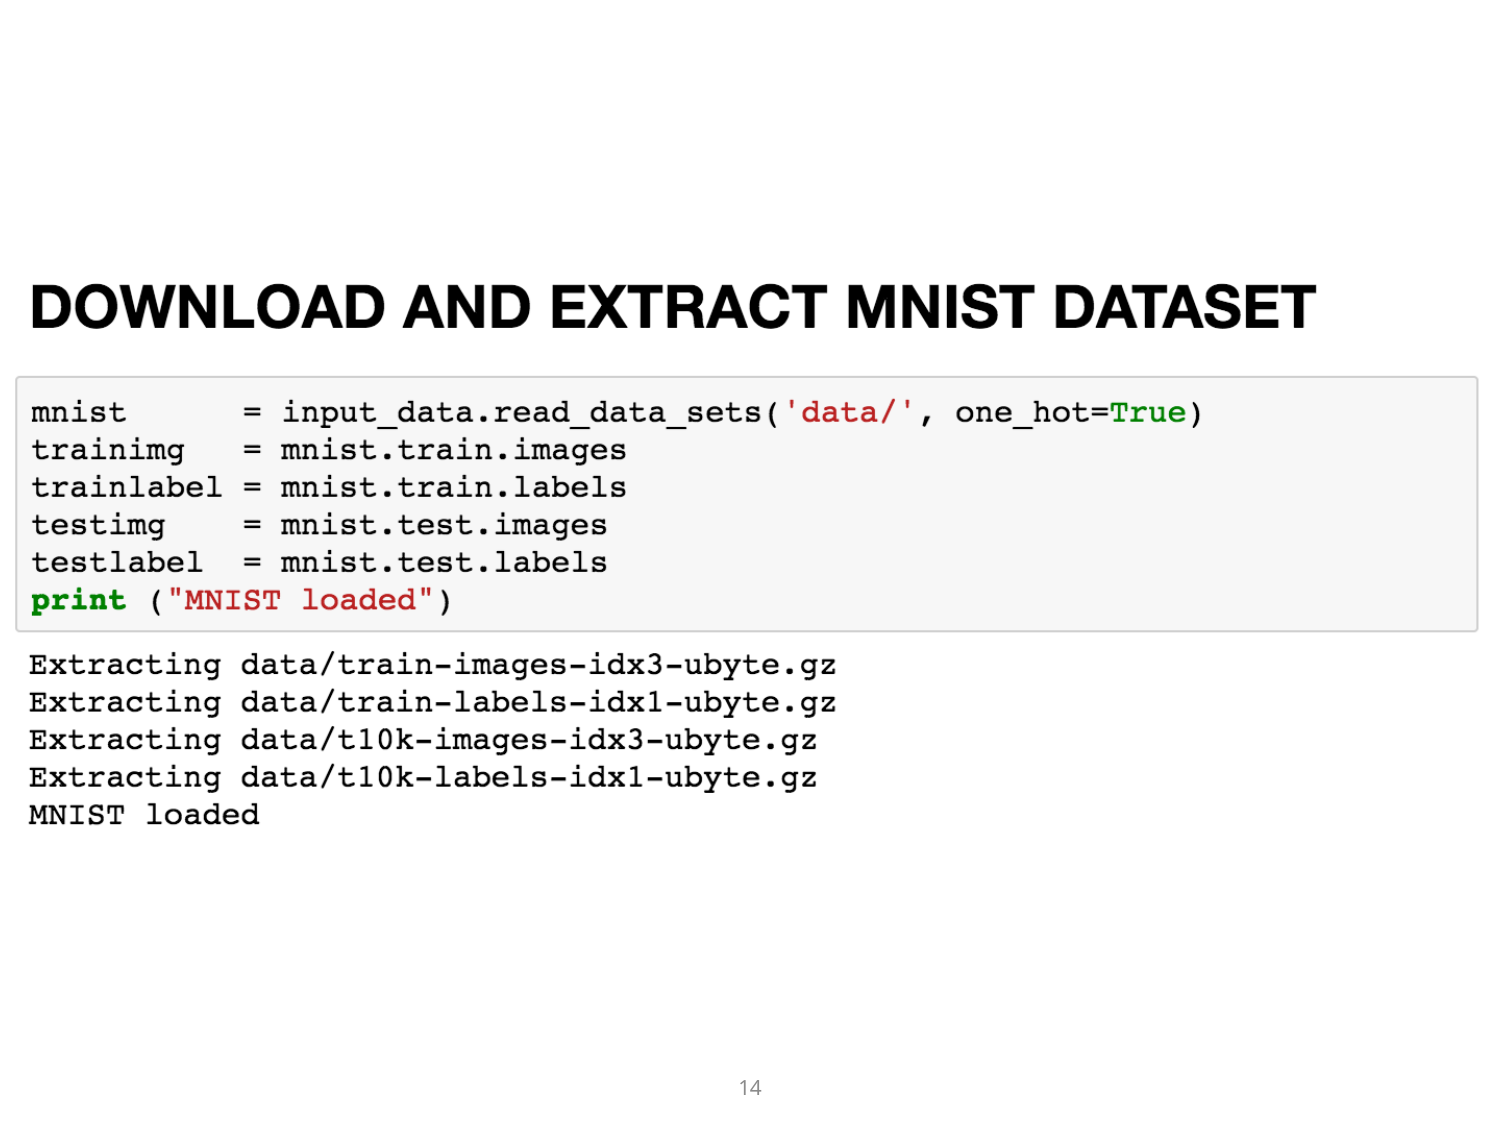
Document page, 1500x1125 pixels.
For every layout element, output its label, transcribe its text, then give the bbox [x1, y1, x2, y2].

picture [9, 256, 1491, 868]
slide_number 14 [575, 1058, 925, 1119]
